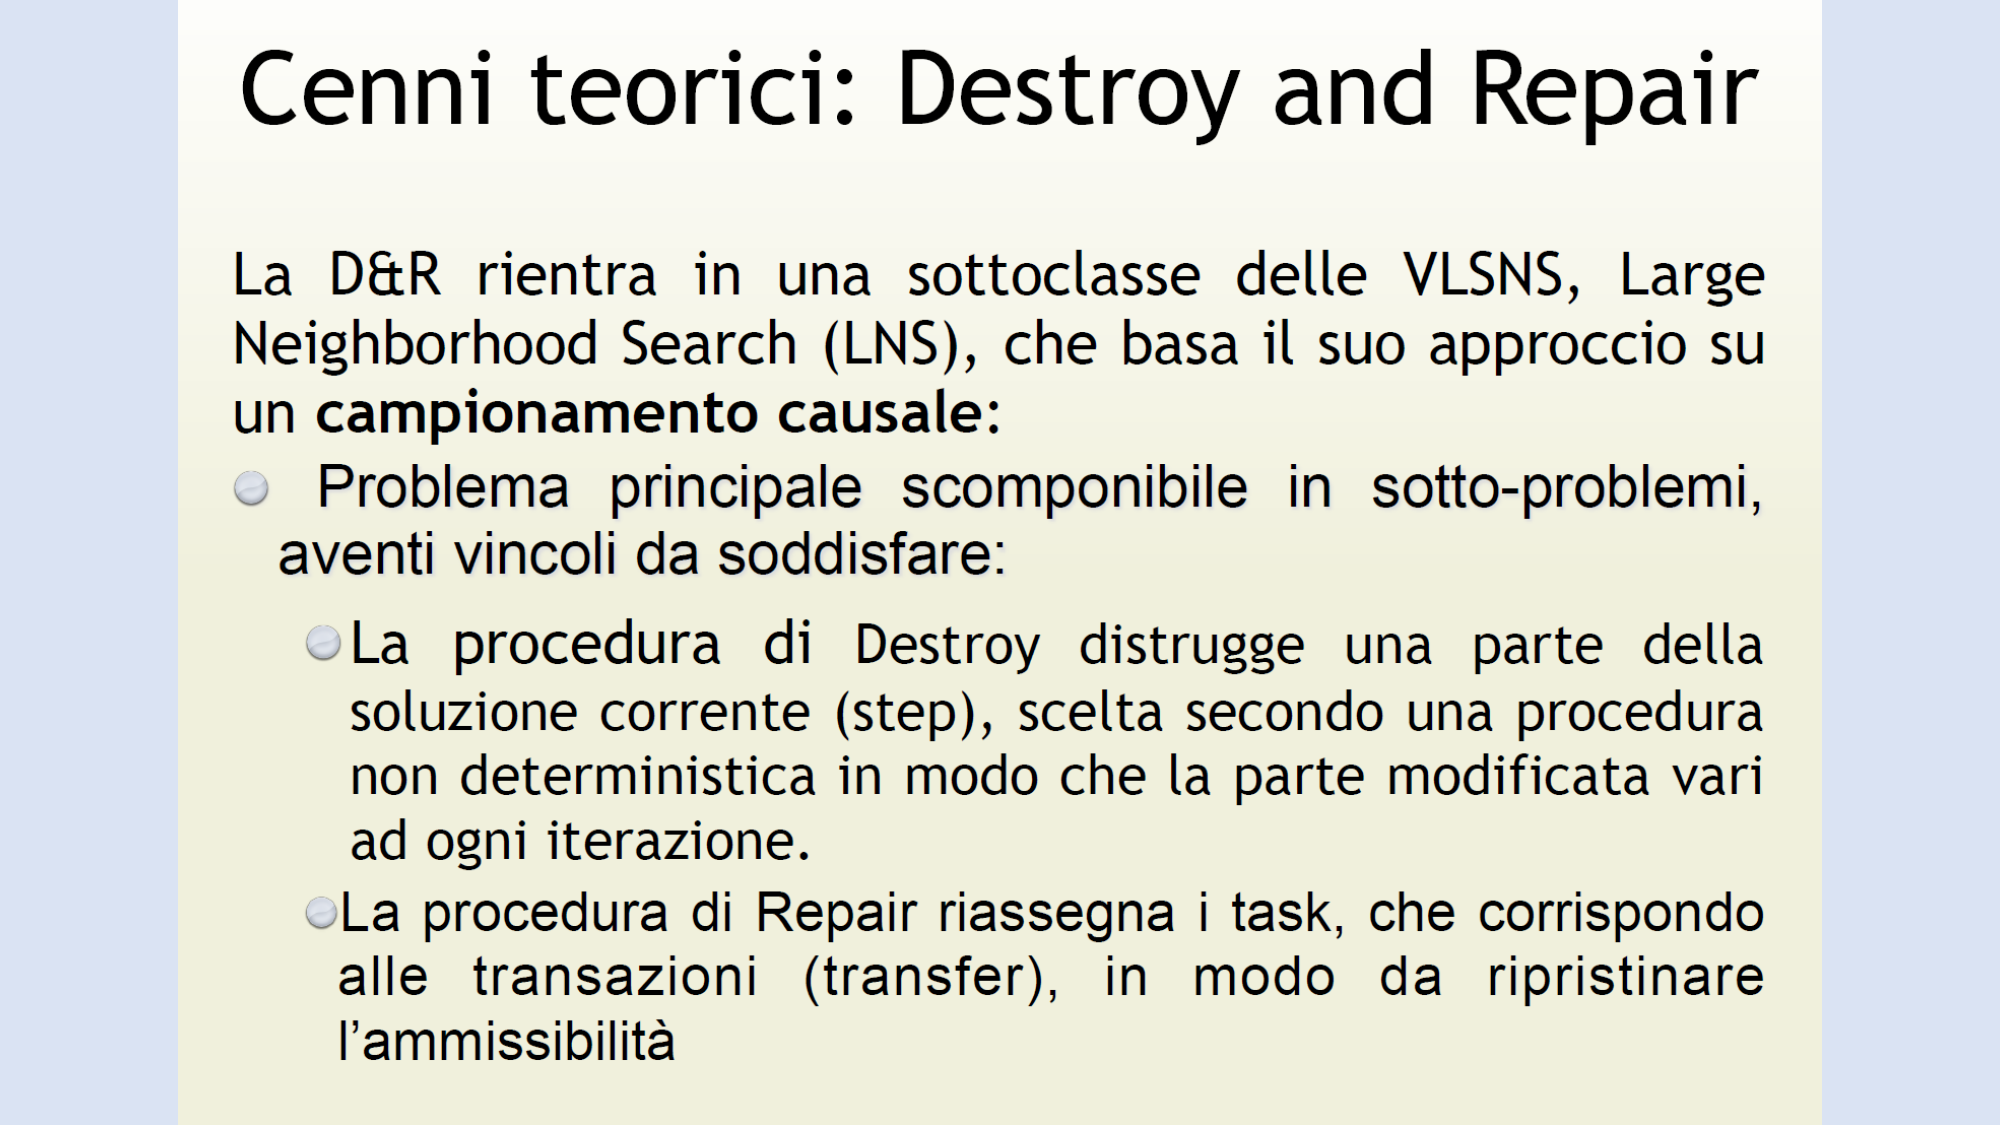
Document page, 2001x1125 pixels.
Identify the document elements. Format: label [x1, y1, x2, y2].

picture [178, 0, 1822, 1125]
